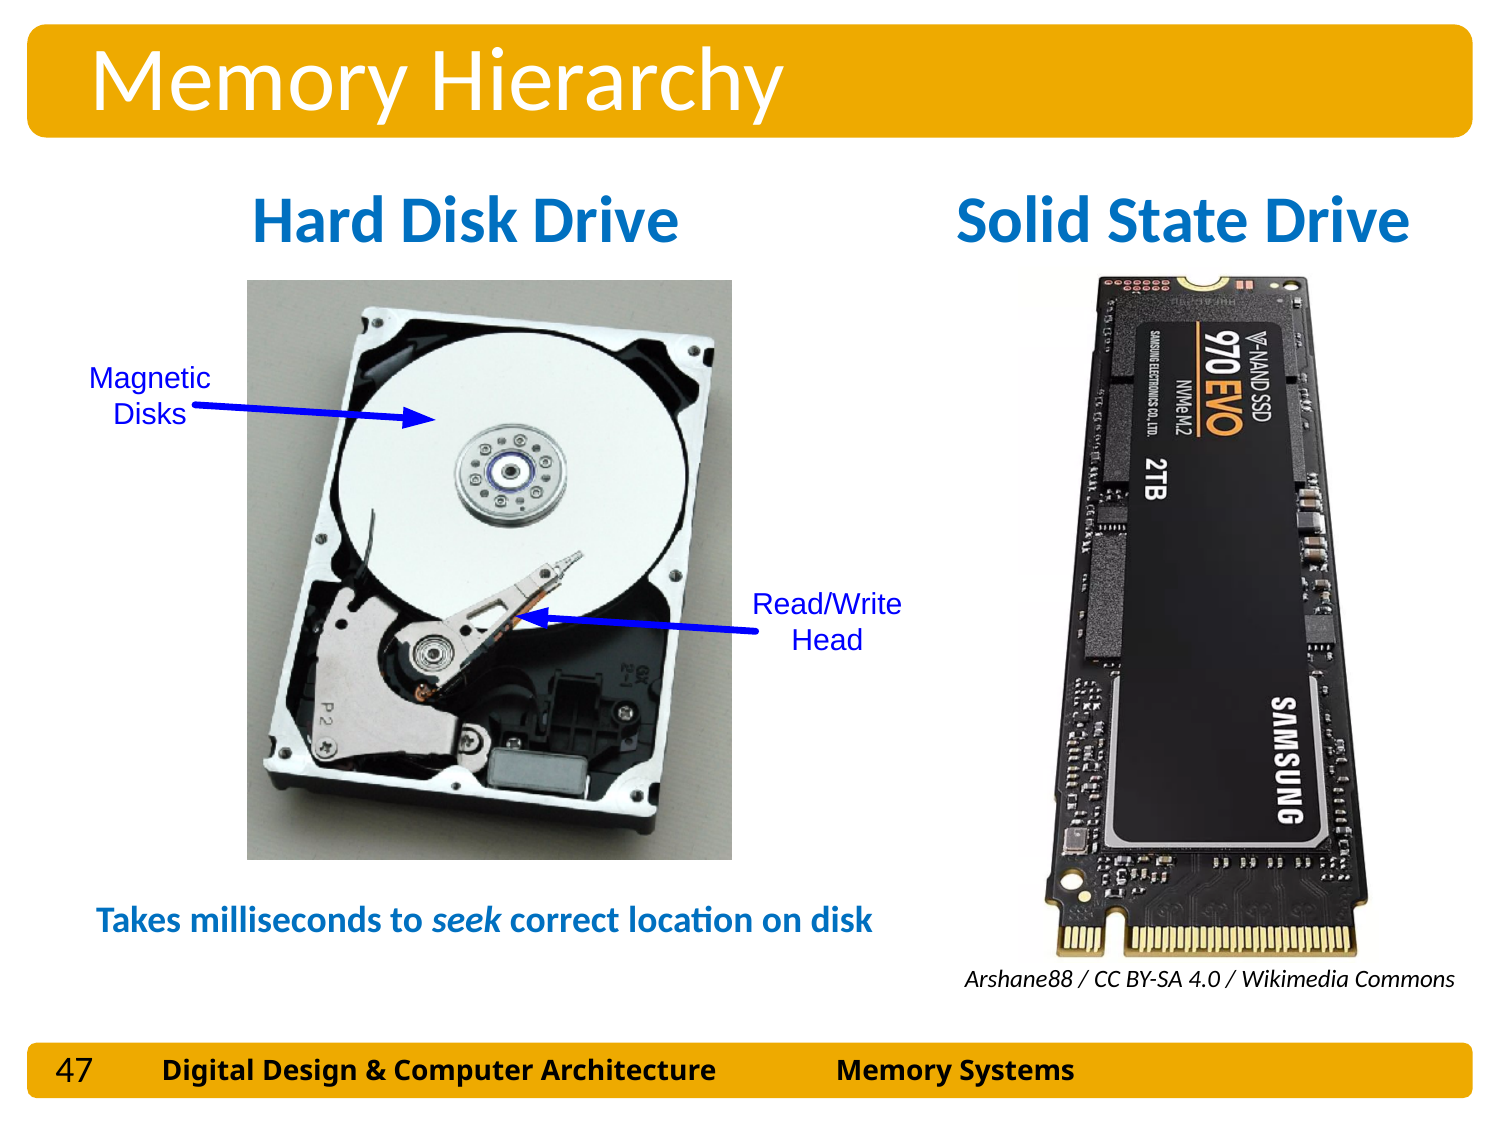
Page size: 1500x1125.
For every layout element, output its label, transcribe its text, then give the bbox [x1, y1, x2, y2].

text_box Hard Disk Drive [237, 168, 772, 232]
text_box Arshane88 / CC BY-SA 4.0 / Wikimedia Commons [950, 955, 1500, 1001]
text_box Takes milliseconds to seek correct location on disk [24, 887, 938, 951]
text_box Memory Hierarchy [75, 11, 1375, 136]
picture [849, 268, 1500, 955]
text_box Solid State Drive [941, 168, 1475, 232]
slide_number 47 [40, 1037, 164, 1096]
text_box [57, 274, 921, 865]
